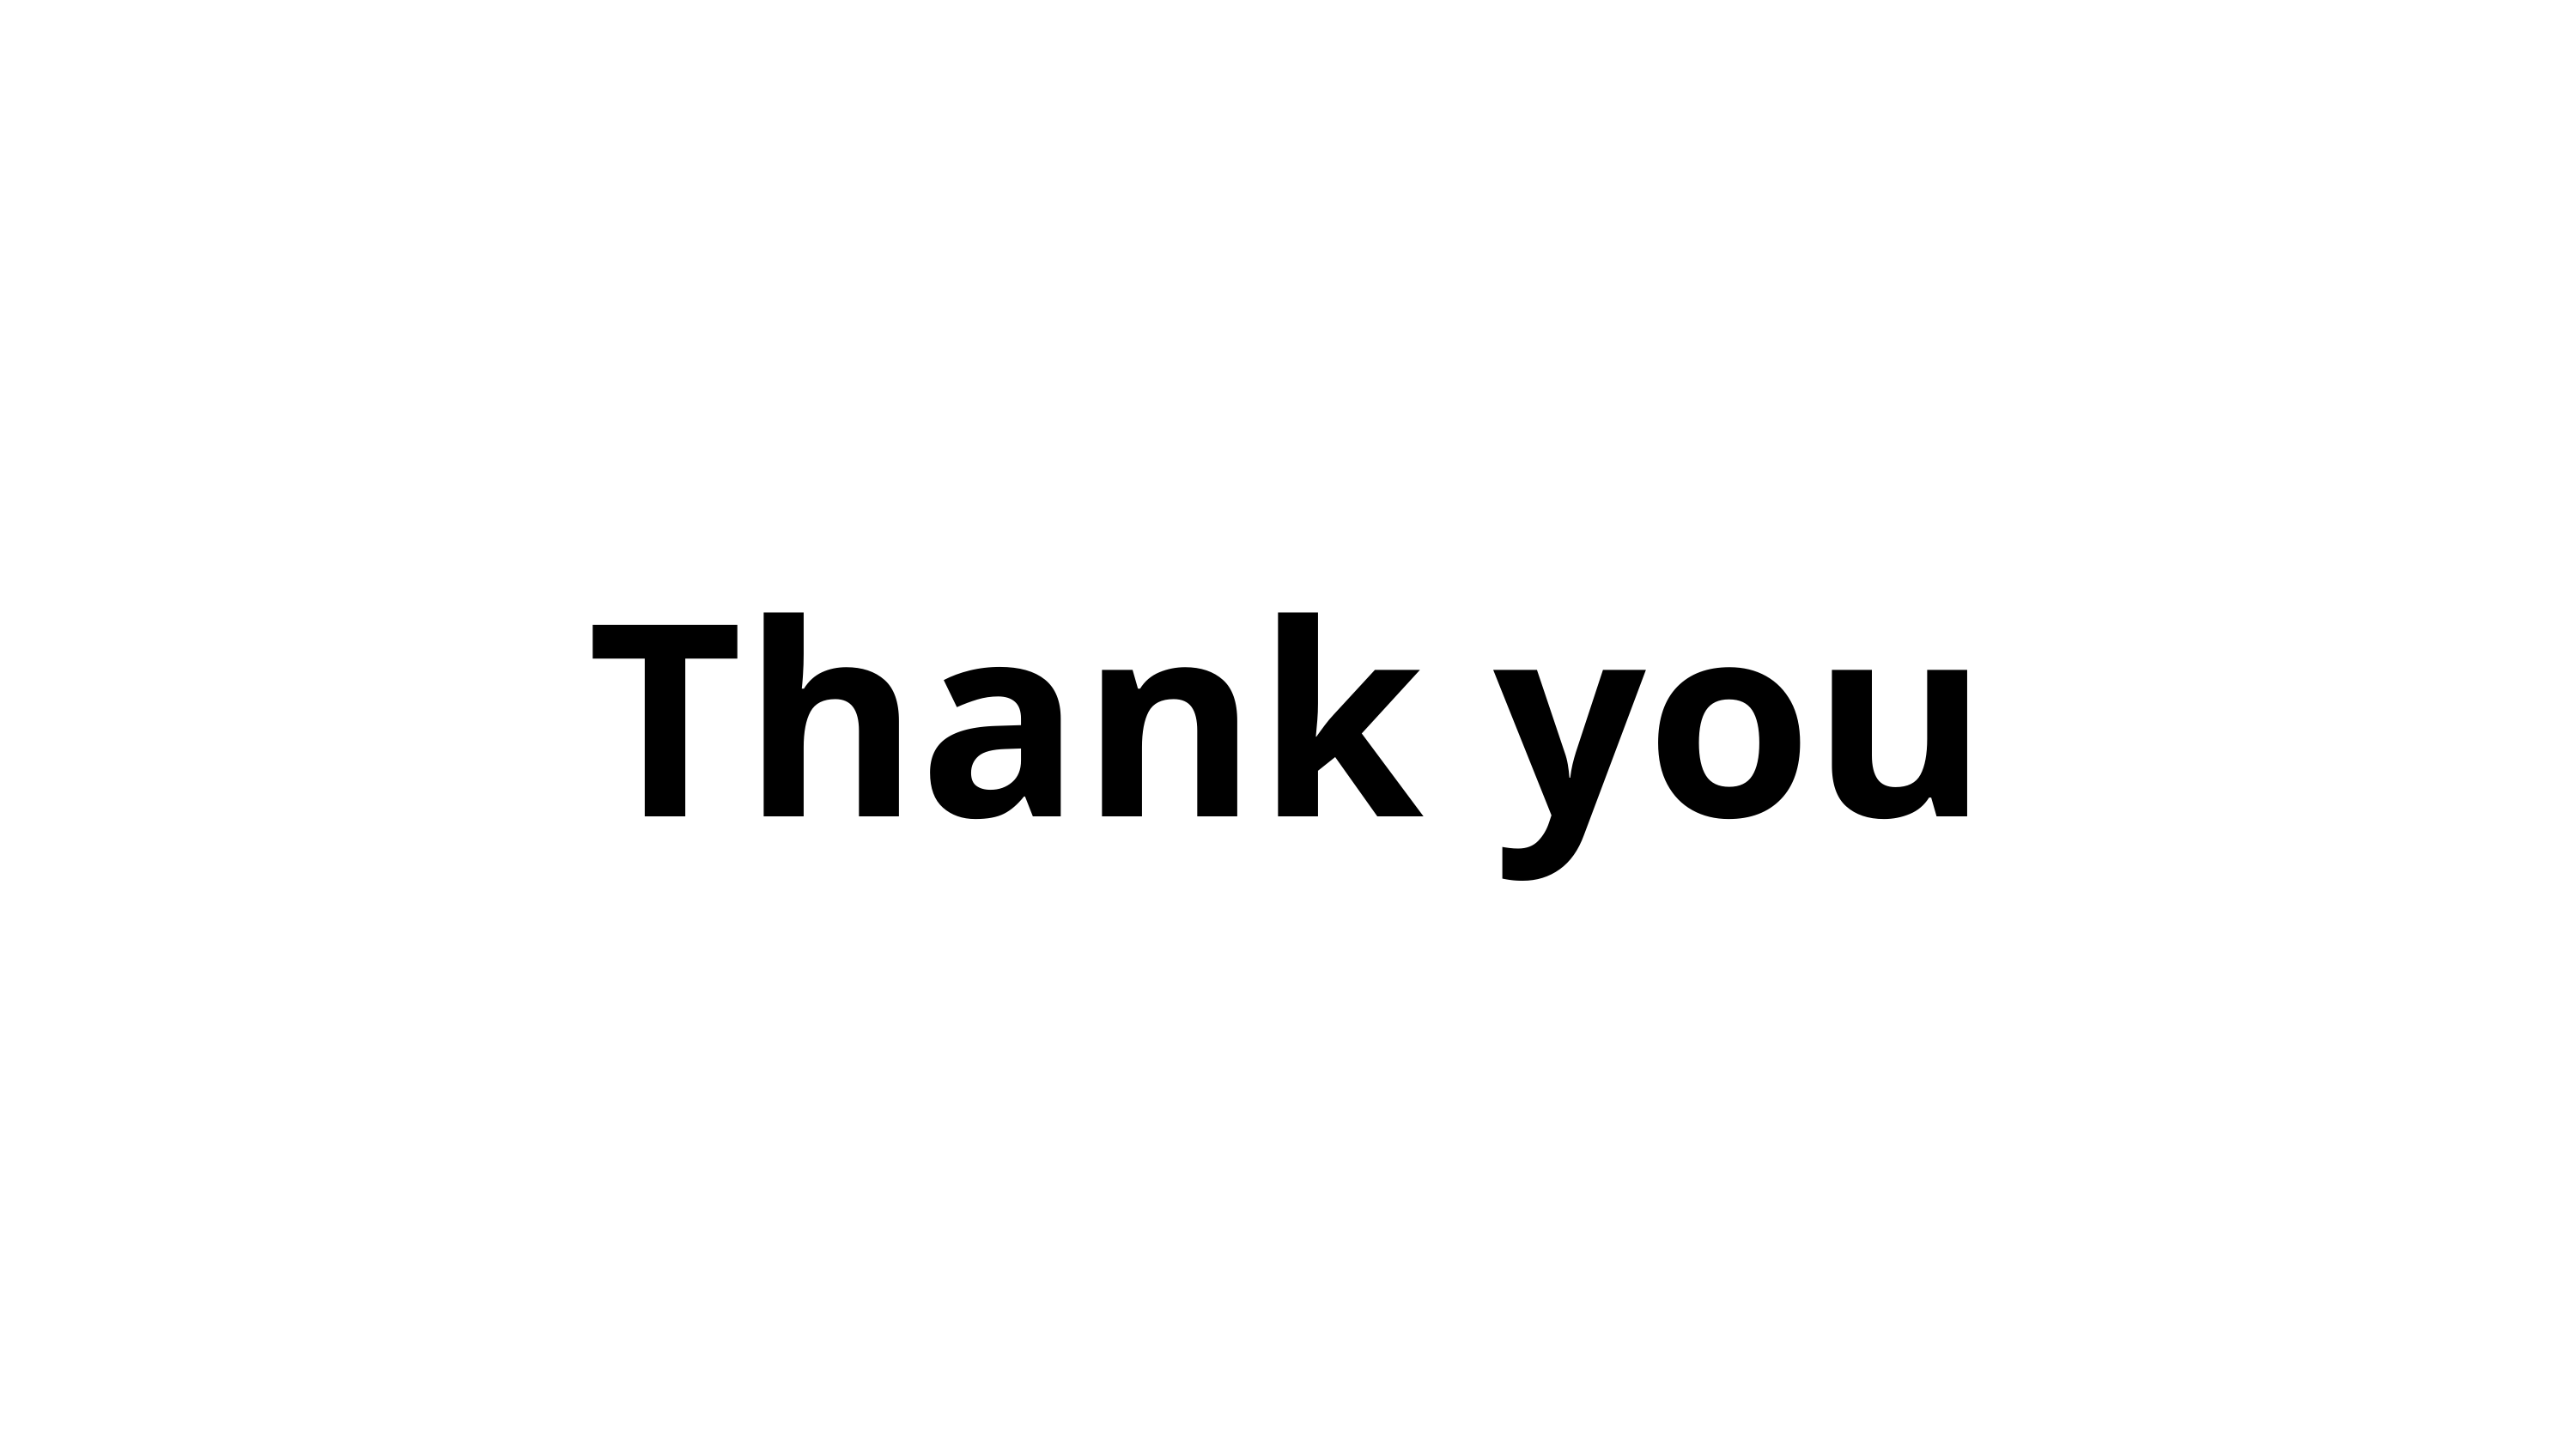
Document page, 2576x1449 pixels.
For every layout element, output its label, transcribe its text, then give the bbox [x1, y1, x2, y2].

text_box Thank you [436, 542, 2140, 907]
